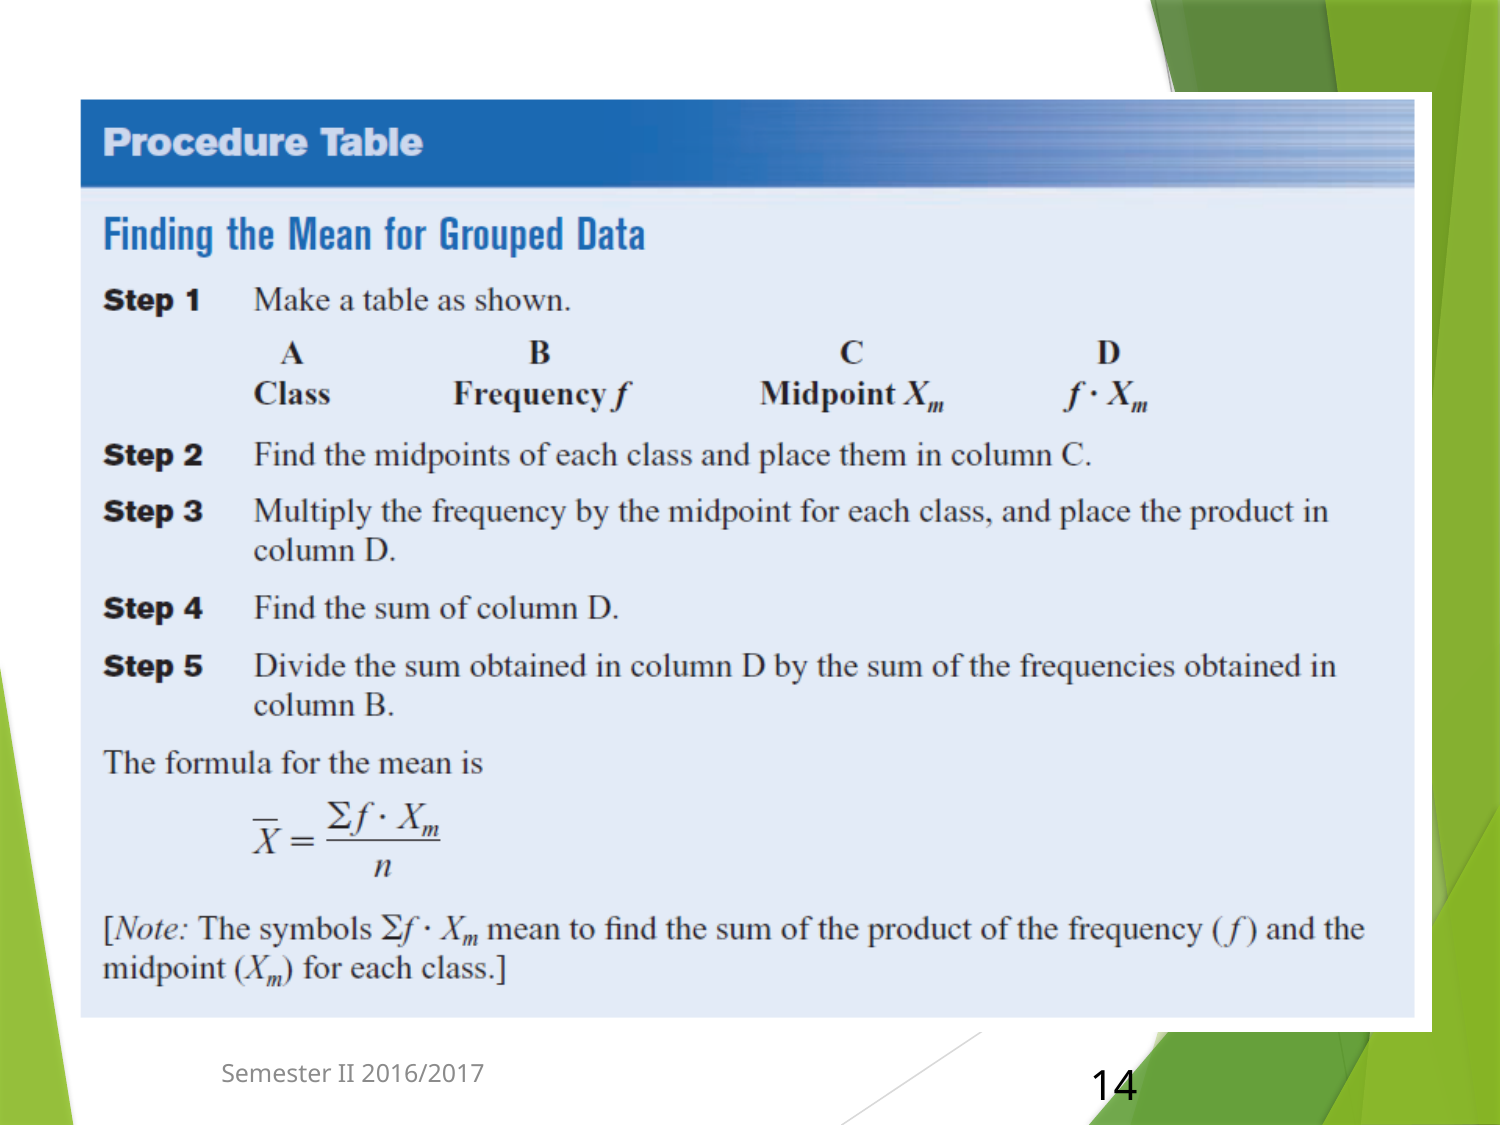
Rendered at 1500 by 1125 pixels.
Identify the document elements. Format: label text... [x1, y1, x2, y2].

text_box 14 [1074, 1049, 1425, 1125]
footer Semester II 2016/2017 [206, 1042, 1294, 1103]
picture [67, 92, 1433, 1033]
